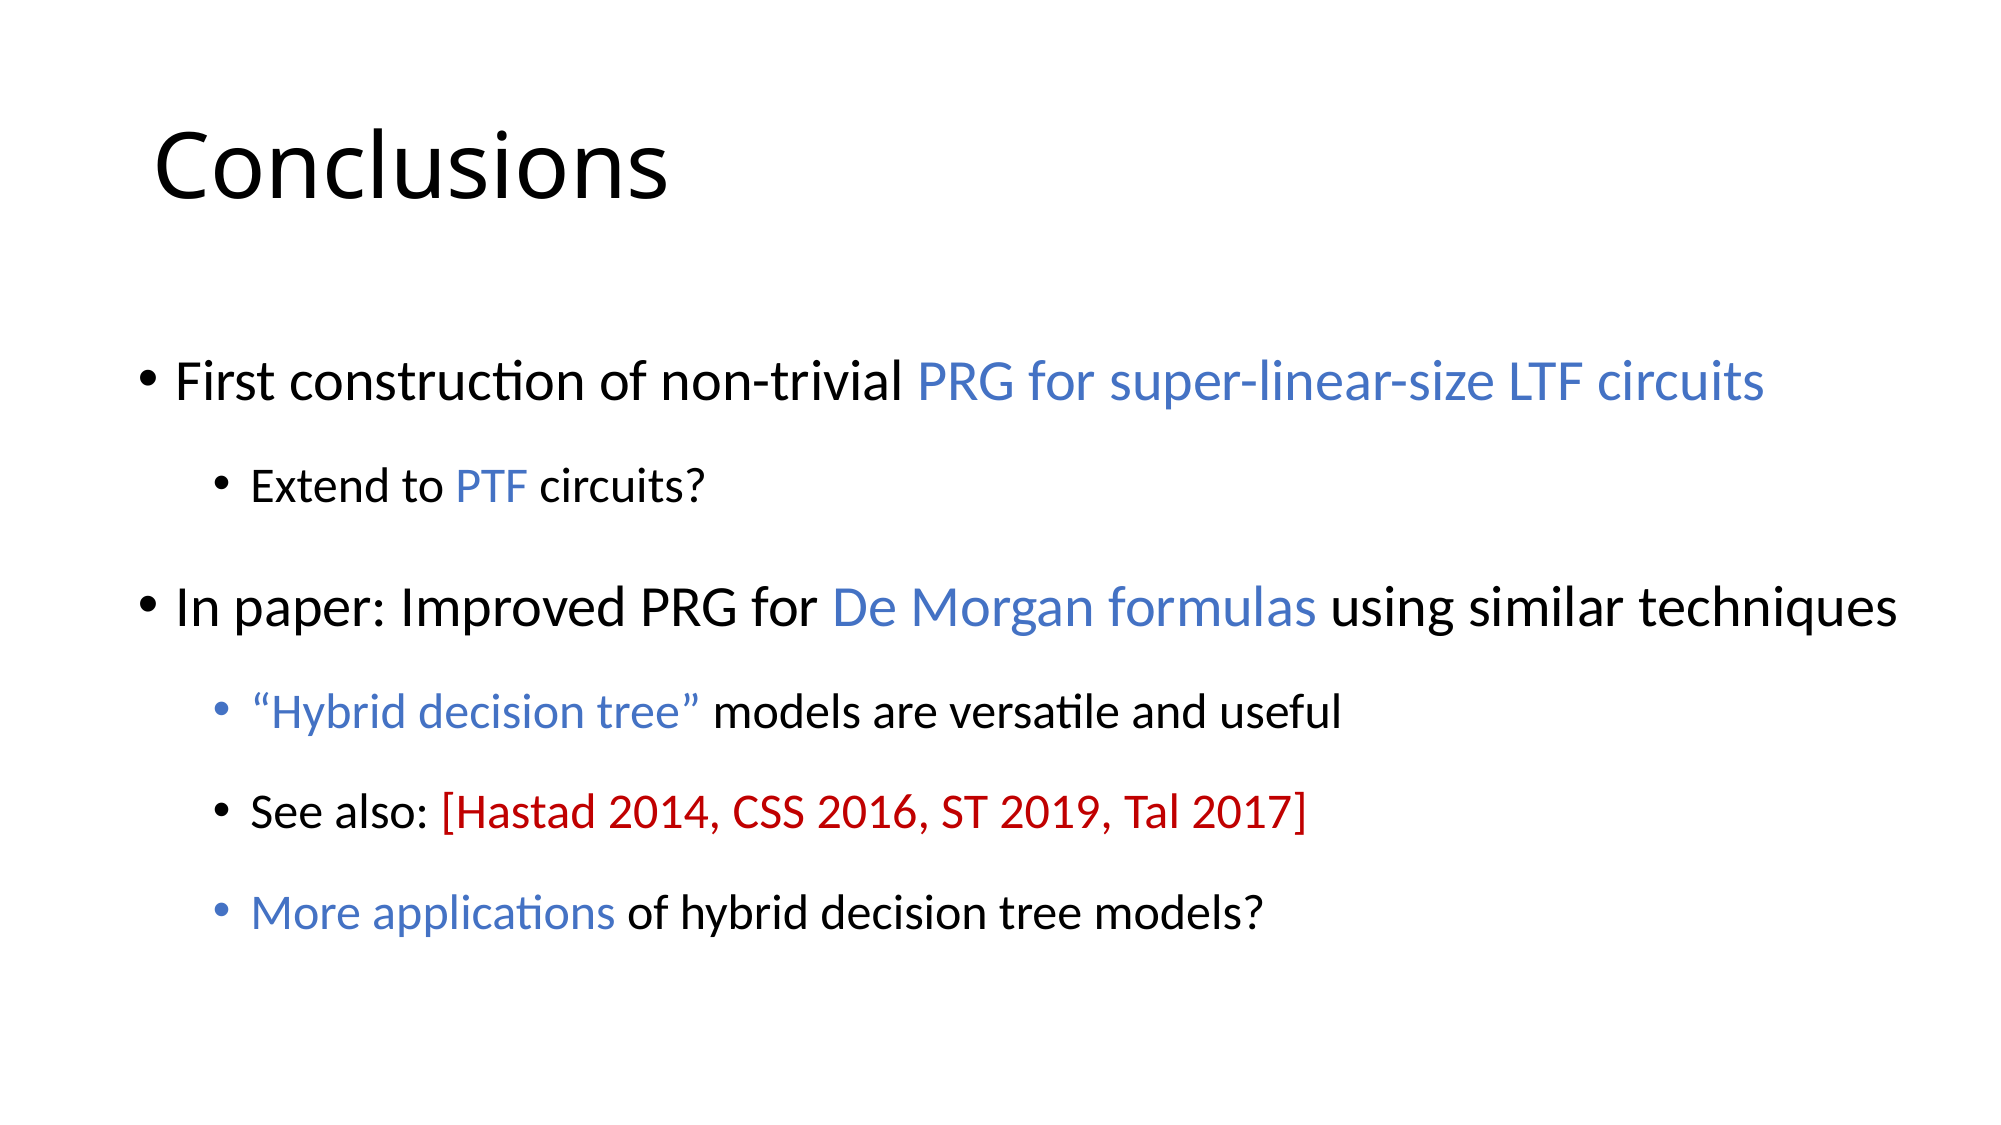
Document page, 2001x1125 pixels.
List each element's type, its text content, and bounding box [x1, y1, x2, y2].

title Conclusions [137, 59, 1863, 278]
list First construction of non-trivial PRG for super-linear-size LTF circuits Extend to PTF circuits? In paper: Improved PRG for De Morgan formulas using similar techniques “Hybrid decision tree” models are versatile and useful See also: [Hastad 2014, CSS 2016, ST 2019, Tal 2017] More applications of hybrid decision tree models? [122, 299, 1930, 1014]
